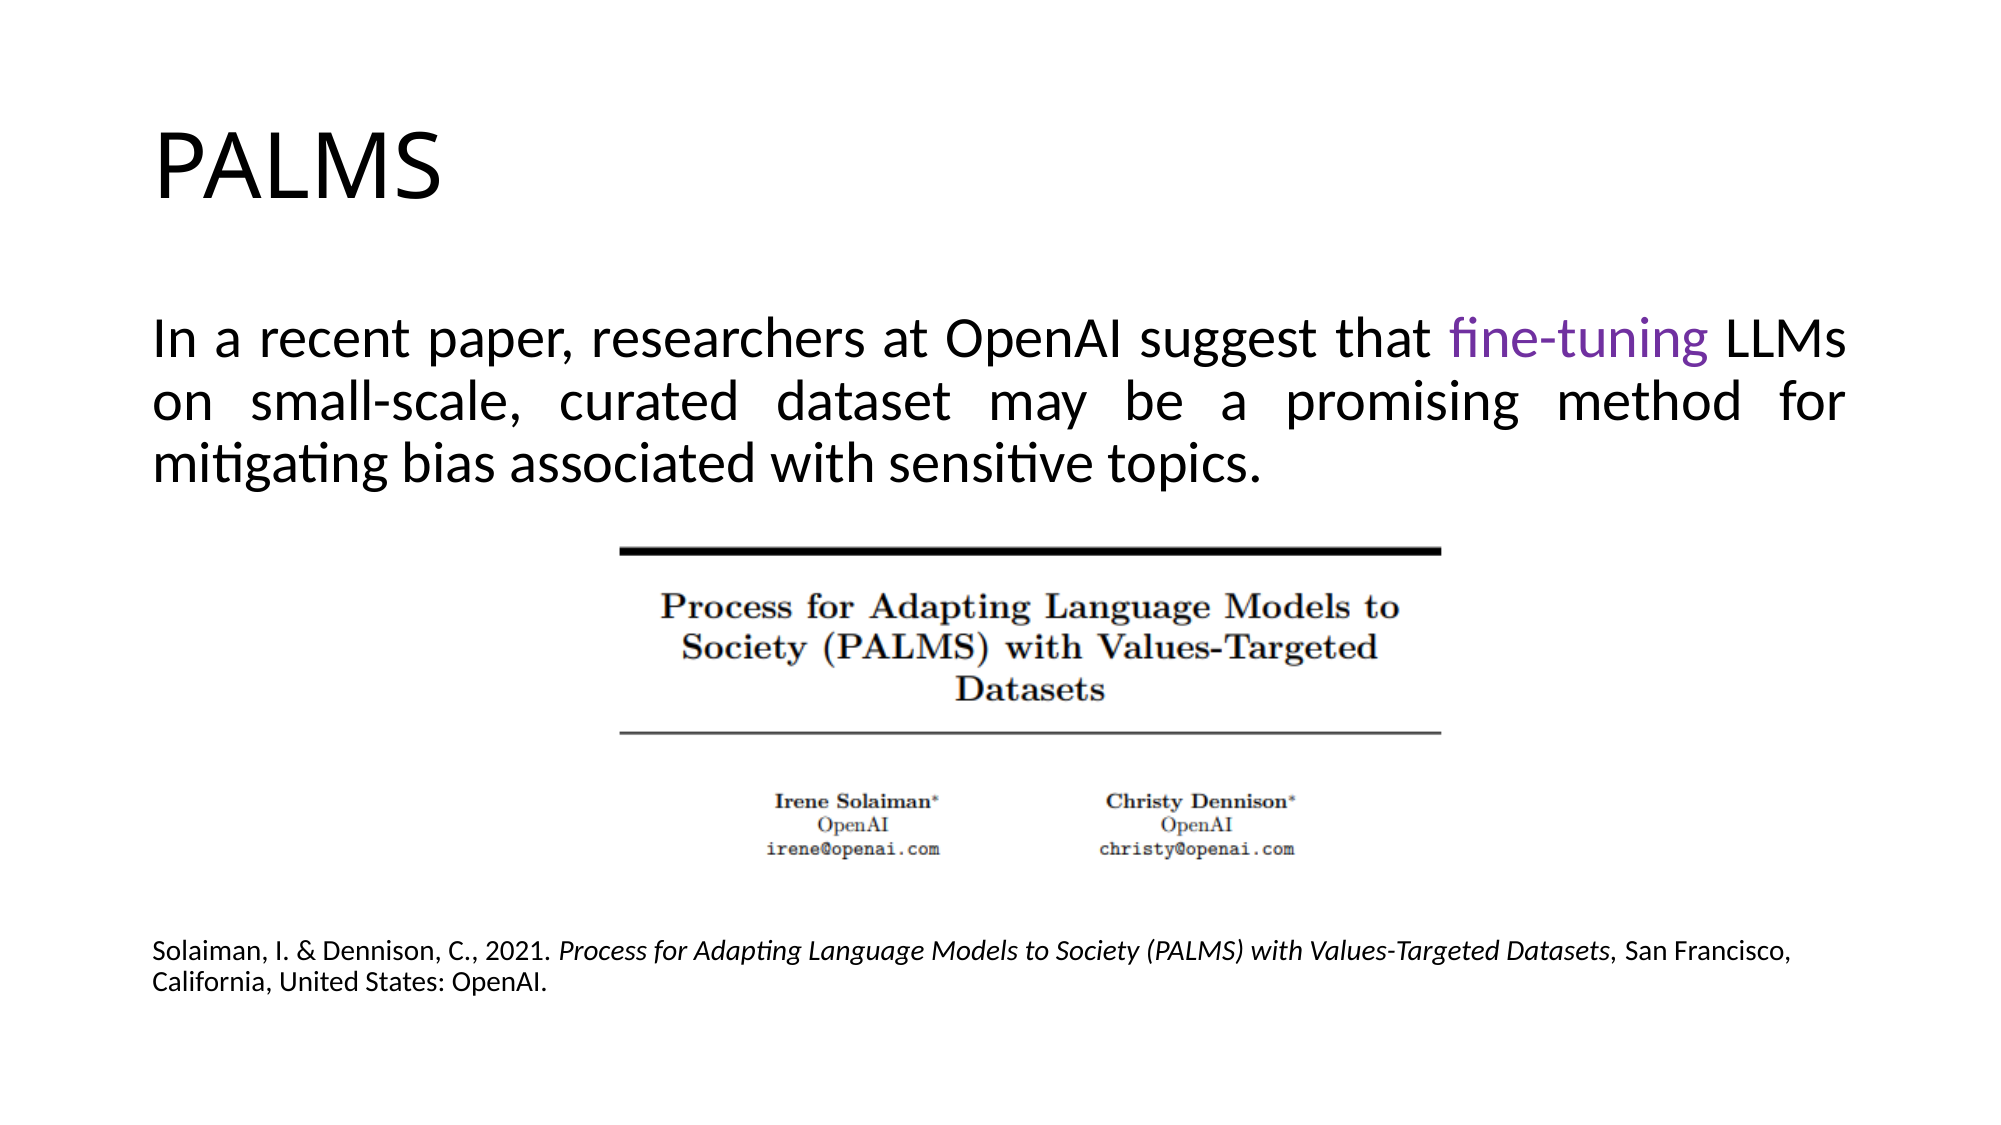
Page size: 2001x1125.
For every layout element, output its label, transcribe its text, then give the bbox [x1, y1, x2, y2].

picture [581, 496, 1496, 897]
title PALMS [137, 59, 1863, 278]
list In a recent paper, researchers at OpenAI suggest that fine-tuning LLMs on small-scale, curated dataset may be a promising method for mitigating bias associated with sensitive topics. Solaiman, I. & Dennison, C., 2021. Process for Adapting Language Models to Society (PALMS) with Values-Targeted Datasets, San Francisco, California, United States: OpenAI. [137, 299, 1863, 1014]
